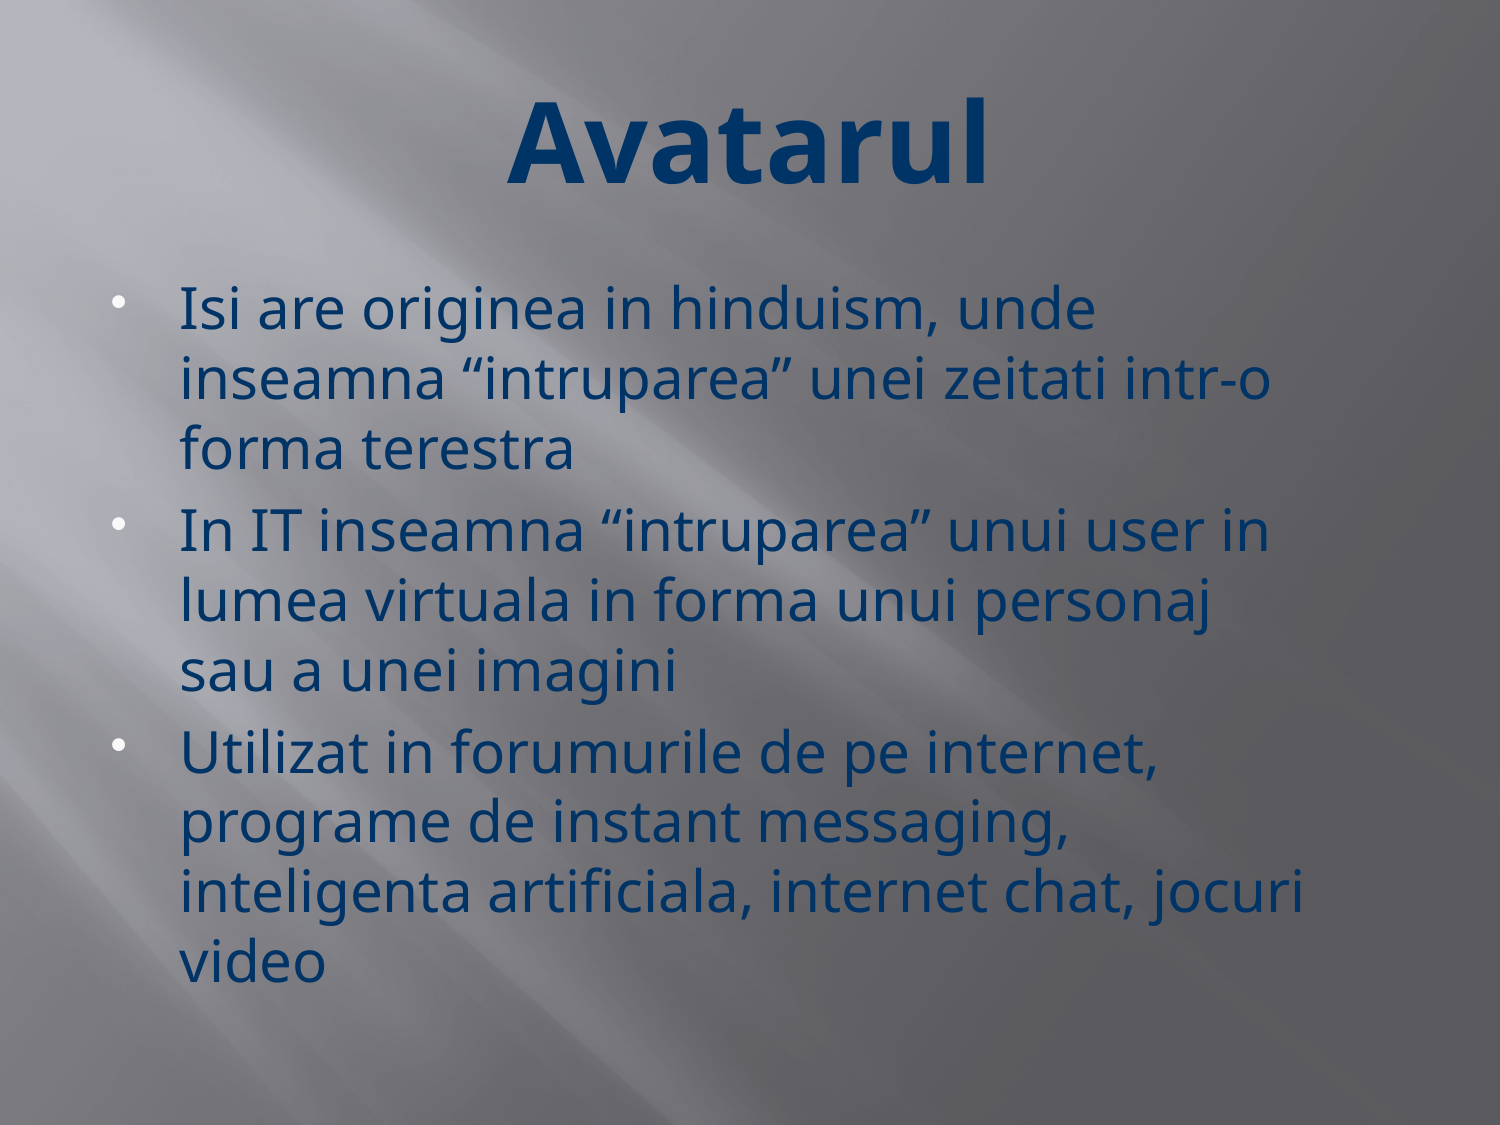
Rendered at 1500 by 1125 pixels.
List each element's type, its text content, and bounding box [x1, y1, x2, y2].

title Avatarul [75, 45, 1425, 233]
list Isi are originea in hinduism, unde inseamna “intruparea” unei zeitati intr-o forma terestra In IT inseamna “intruparea” unui user in lumea virtuala in forma unui personaj sau a unei imagini Utilizat in forumurile de pe internet, programe de instant messaging, inteligenta artificiala, internet chat, jocuri video [75, 264, 1325, 1059]
